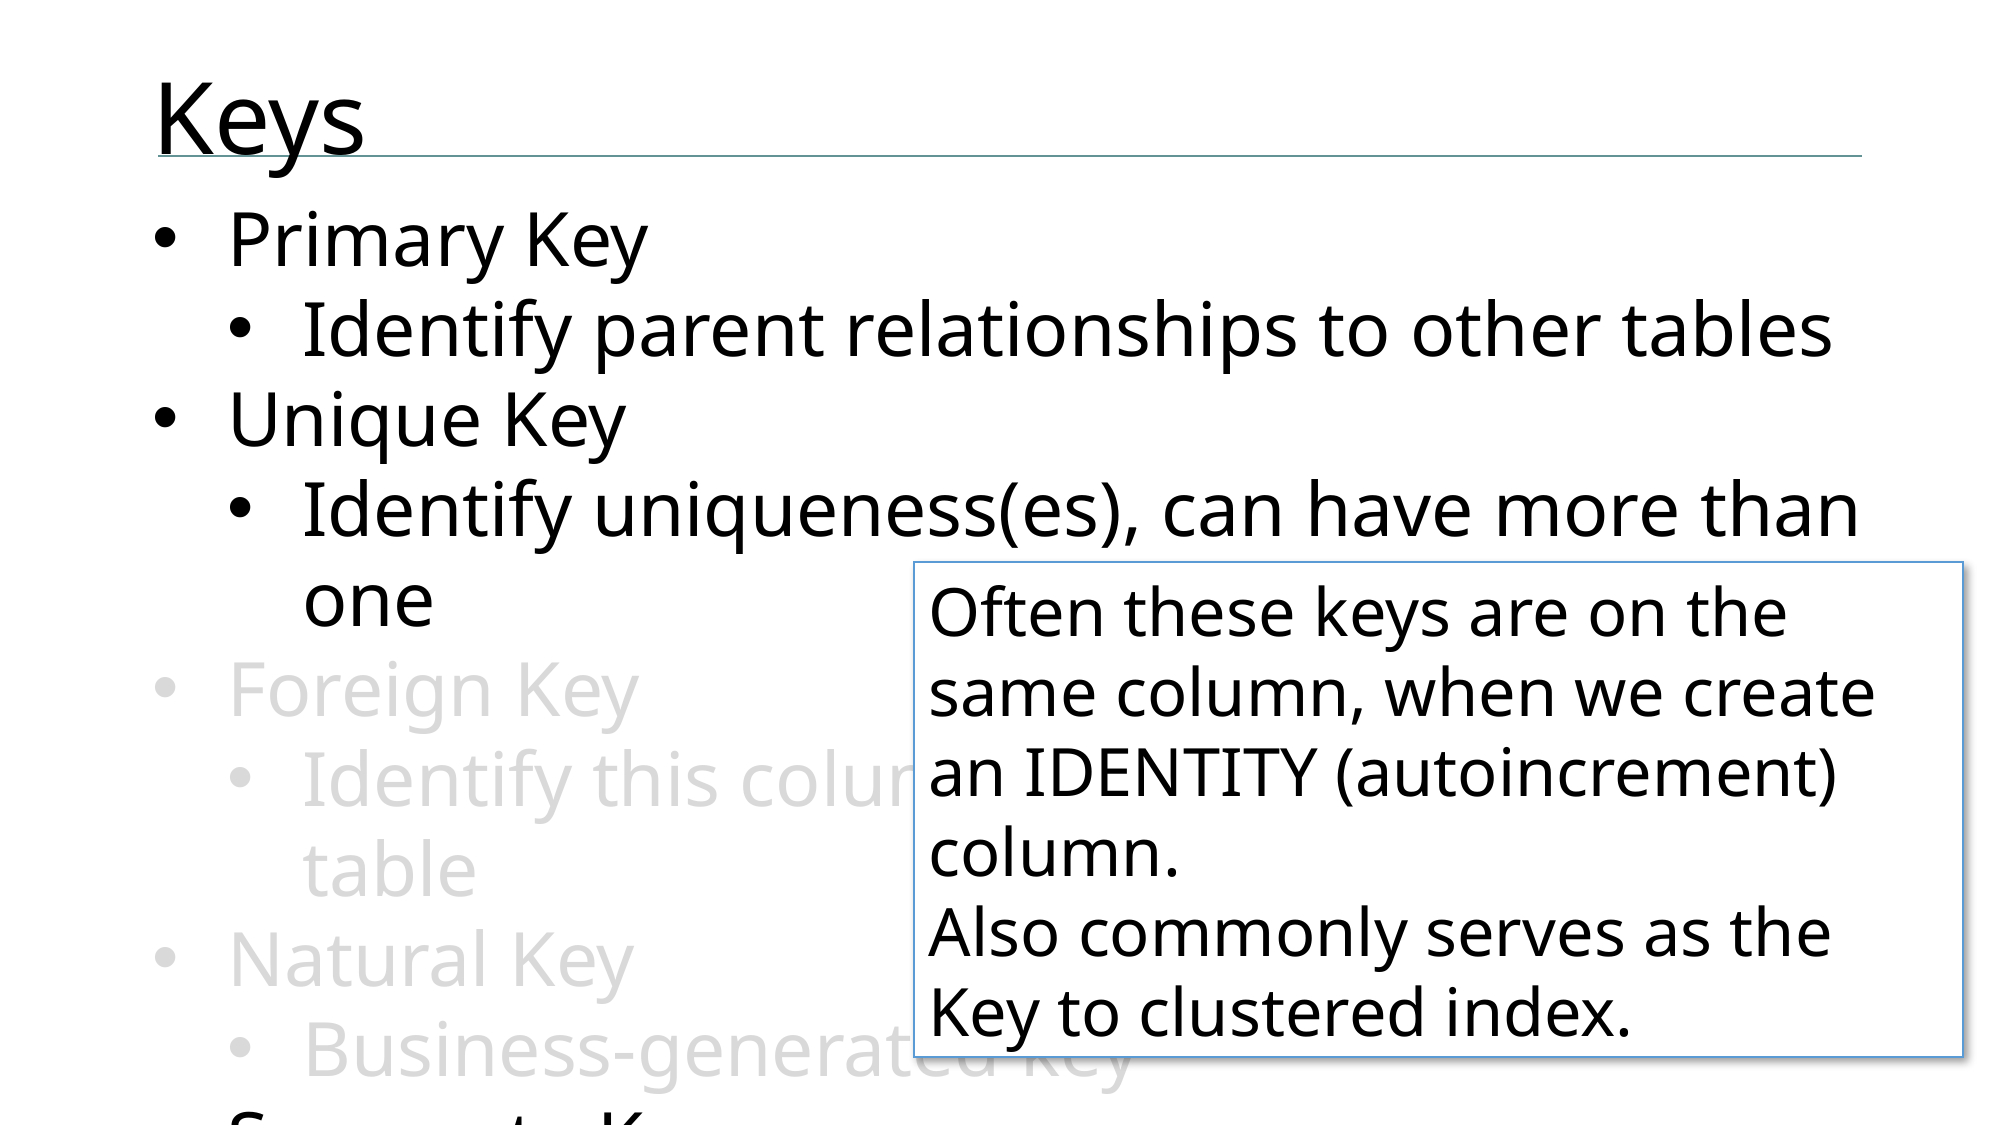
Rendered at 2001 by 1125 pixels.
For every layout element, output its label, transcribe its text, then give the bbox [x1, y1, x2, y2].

text_box Primary Key Identify parent relationships to other tables Unique Key Identify uniqueness(es), can have more than one Foreign Key Identify this column as a child to another table Natural Key Business-generated key Surrogate Key System-generated key [137, 183, 1913, 1125]
title Keys [137, 59, 1863, 183]
text_box Often these keys are on the same column, when we create an IDENTITY (autoincrement) column. Also commonly serves as the Key to clustered index. [913, 561, 1964, 1058]
